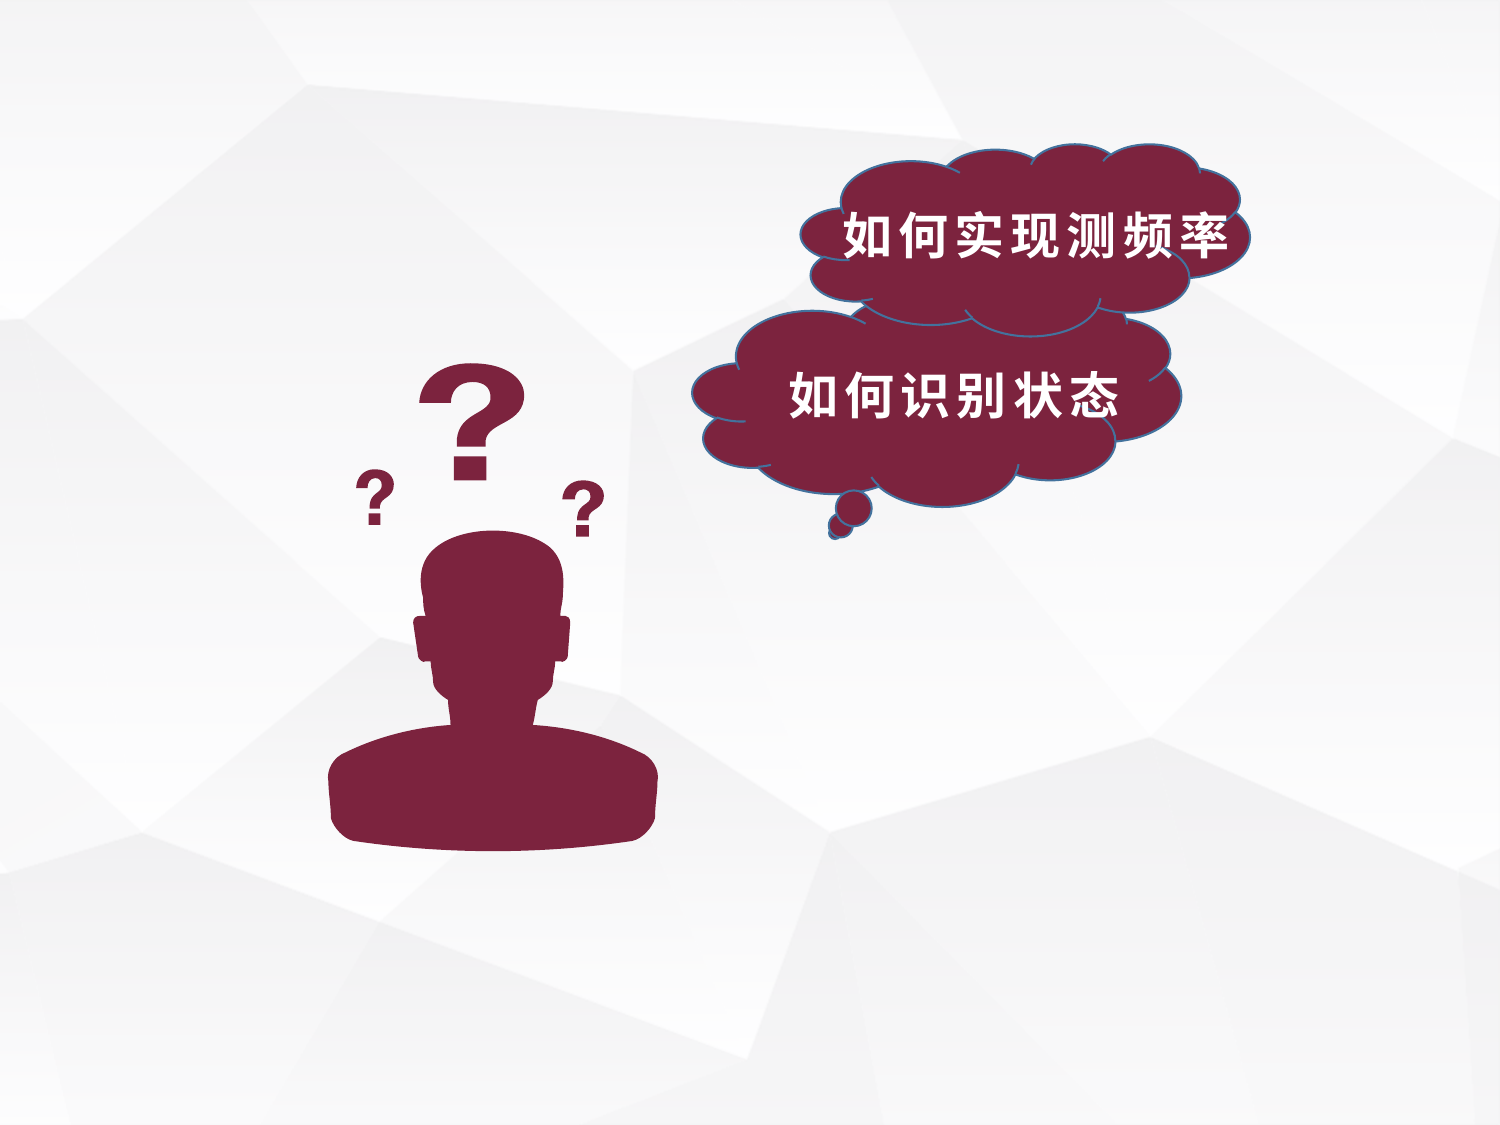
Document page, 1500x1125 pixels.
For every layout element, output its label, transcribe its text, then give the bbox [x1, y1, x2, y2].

text_box [691, 306, 1183, 541]
text_box 如何识别状态 [773, 357, 1135, 433]
text_box [356, 469, 394, 509]
text_box [453, 456, 487, 481]
picture [0, 0, 1500, 1125]
text_box 如何实现测频率 [827, 196, 1245, 272]
text_box [1245, 220, 1252, 255]
text_box [562, 480, 604, 521]
text_box [799, 209, 1221, 338]
text_box [576, 525, 589, 537]
text_box [840, 143, 1241, 196]
text_box [327, 530, 658, 852]
text_box [419, 363, 525, 447]
text_box [368, 513, 381, 525]
